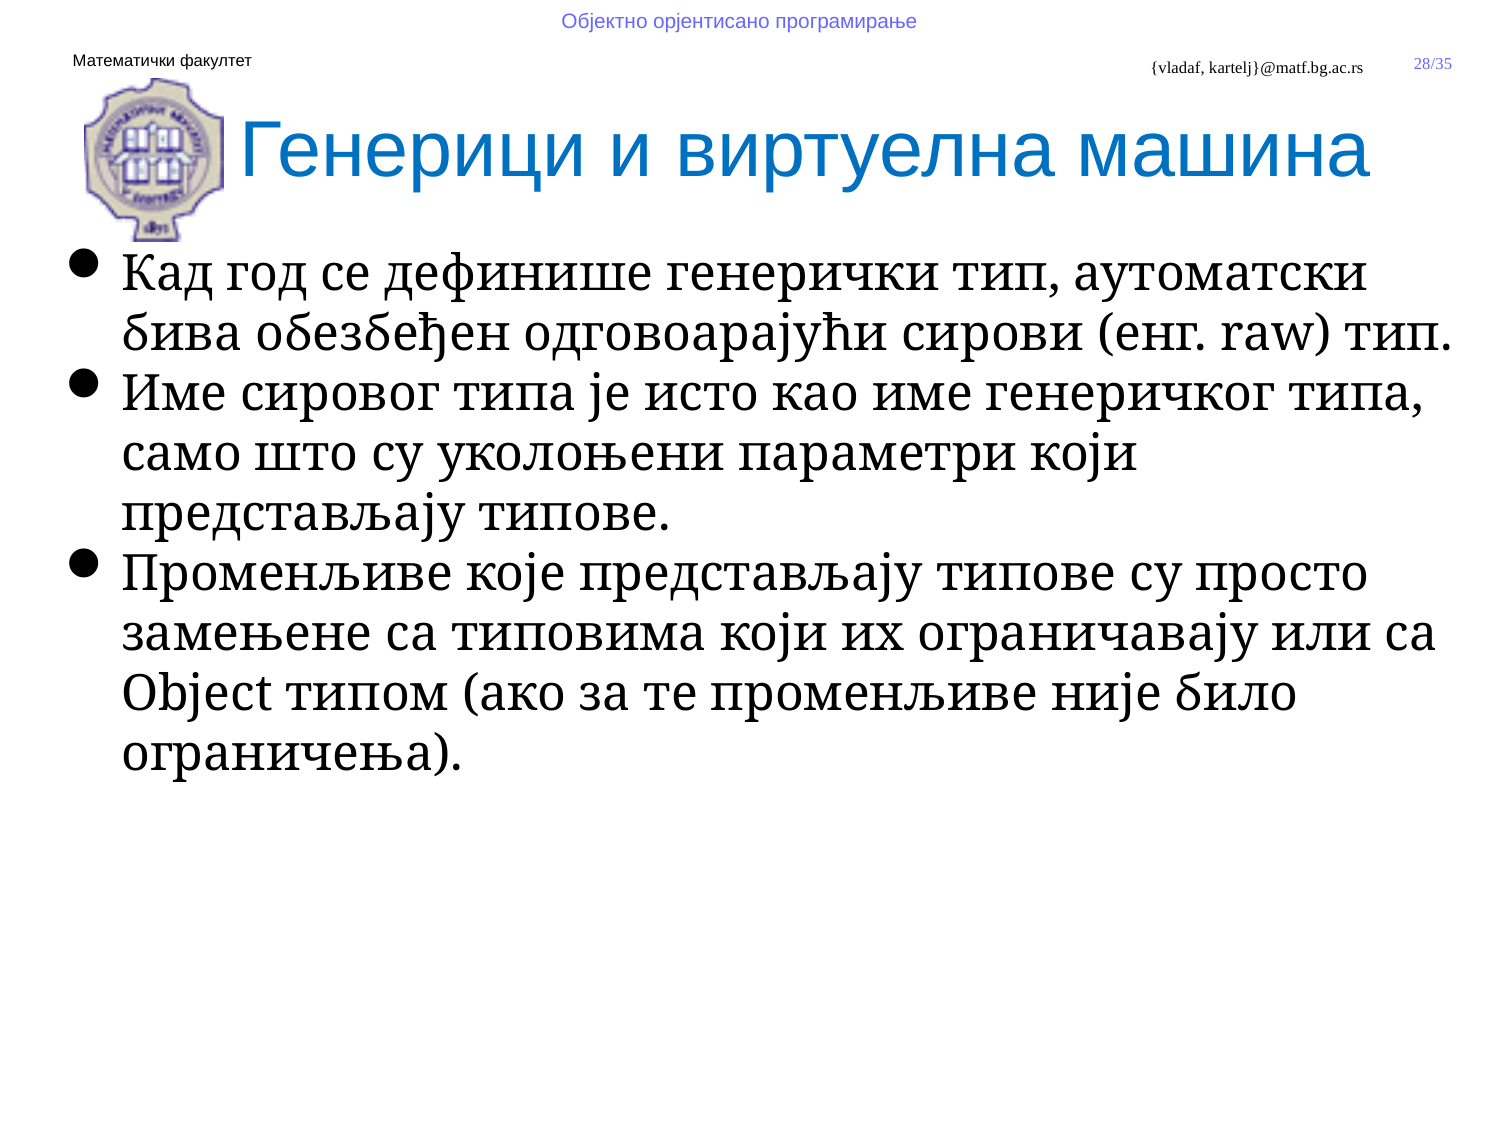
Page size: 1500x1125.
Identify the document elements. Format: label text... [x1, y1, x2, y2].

text_box Кад год се дефинише генерички тип, аутоматски бива обезбеђен одговоарајући сирови (енг. raw) тип. Име сировог типа је исто као име генеричког типа, само што су уколоњени параметри који представљају типове. Променљиве које представљају типове су просто замењене са типовима који их ограничавају или са Object типом (ако за те променљиве није било ограничења). [50, 232, 1488, 788]
text_box Генерици и виртуелна машина [224, 90, 1500, 233]
picture [84, 78, 224, 232]
